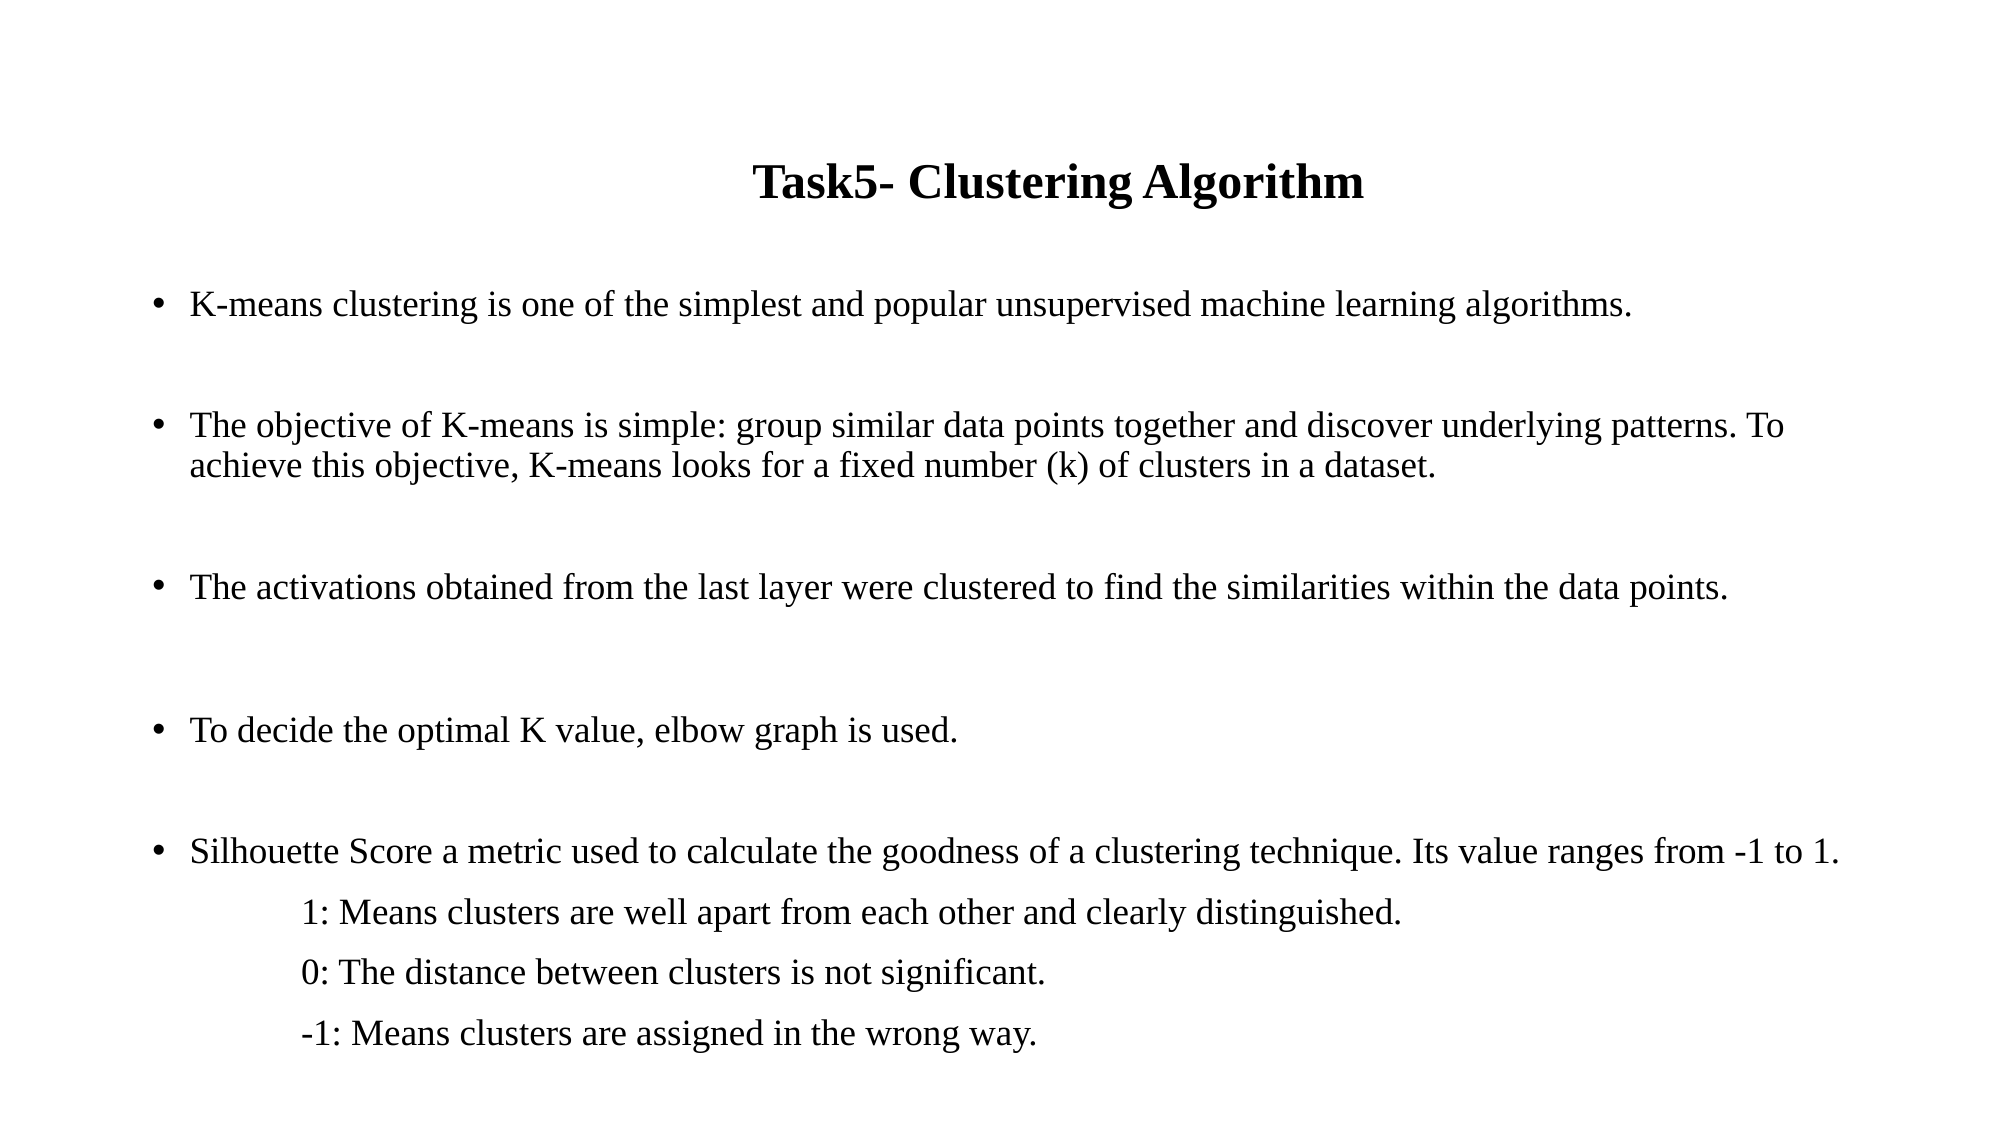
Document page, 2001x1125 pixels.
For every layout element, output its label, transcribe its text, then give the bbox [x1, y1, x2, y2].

list K-means clustering is one of the simplest and popular unsupervised machine learning algorithms. The objective of K-means is simple: group similar data points together and discover underlying patterns. To achieve this objective, K-means looks for a fixed number (k) of clusters in a dataset. The activations obtained from the last layer were clustered to find the similarities within the data points. To decide the optimal K value, elbow graph is used. Silhouette Score a metric used to calculate the goodness of a clustering technique. Its value ranges from -1 to 1. 1: Means clusters are well apart from each other and clearly distinguished. 0: The distance between clusters is not significant. -1: Means clusters are assigned in the wrong way. [137, 277, 1863, 1096]
title Task5- Clustering Algorithm [137, 59, 1863, 277]
